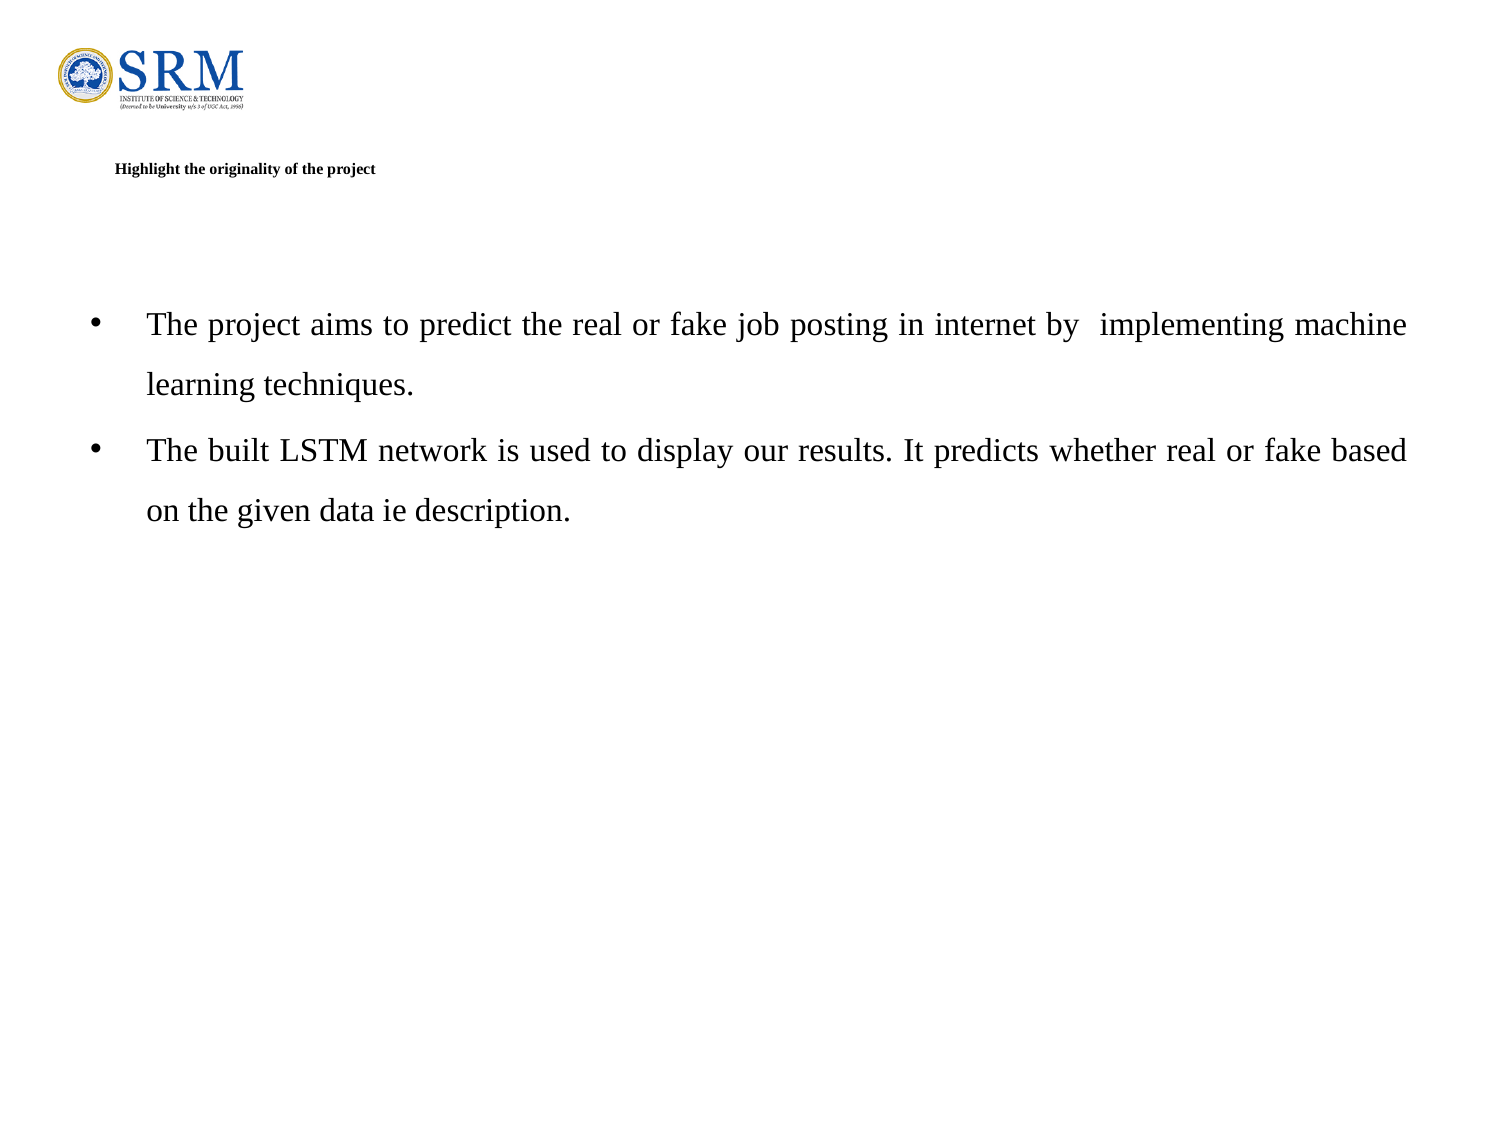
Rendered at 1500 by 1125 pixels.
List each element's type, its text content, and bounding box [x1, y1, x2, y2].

title Highlight the originality of the project [99, 149, 1425, 233]
list The project aims to predict the real or fake job posting in internet by implementing machine learning techniques. The built LSTM network is used to display our results. It predicts whether real or fake based on the given data ie description. [75, 275, 1425, 1005]
picture [49, 37, 251, 123]
